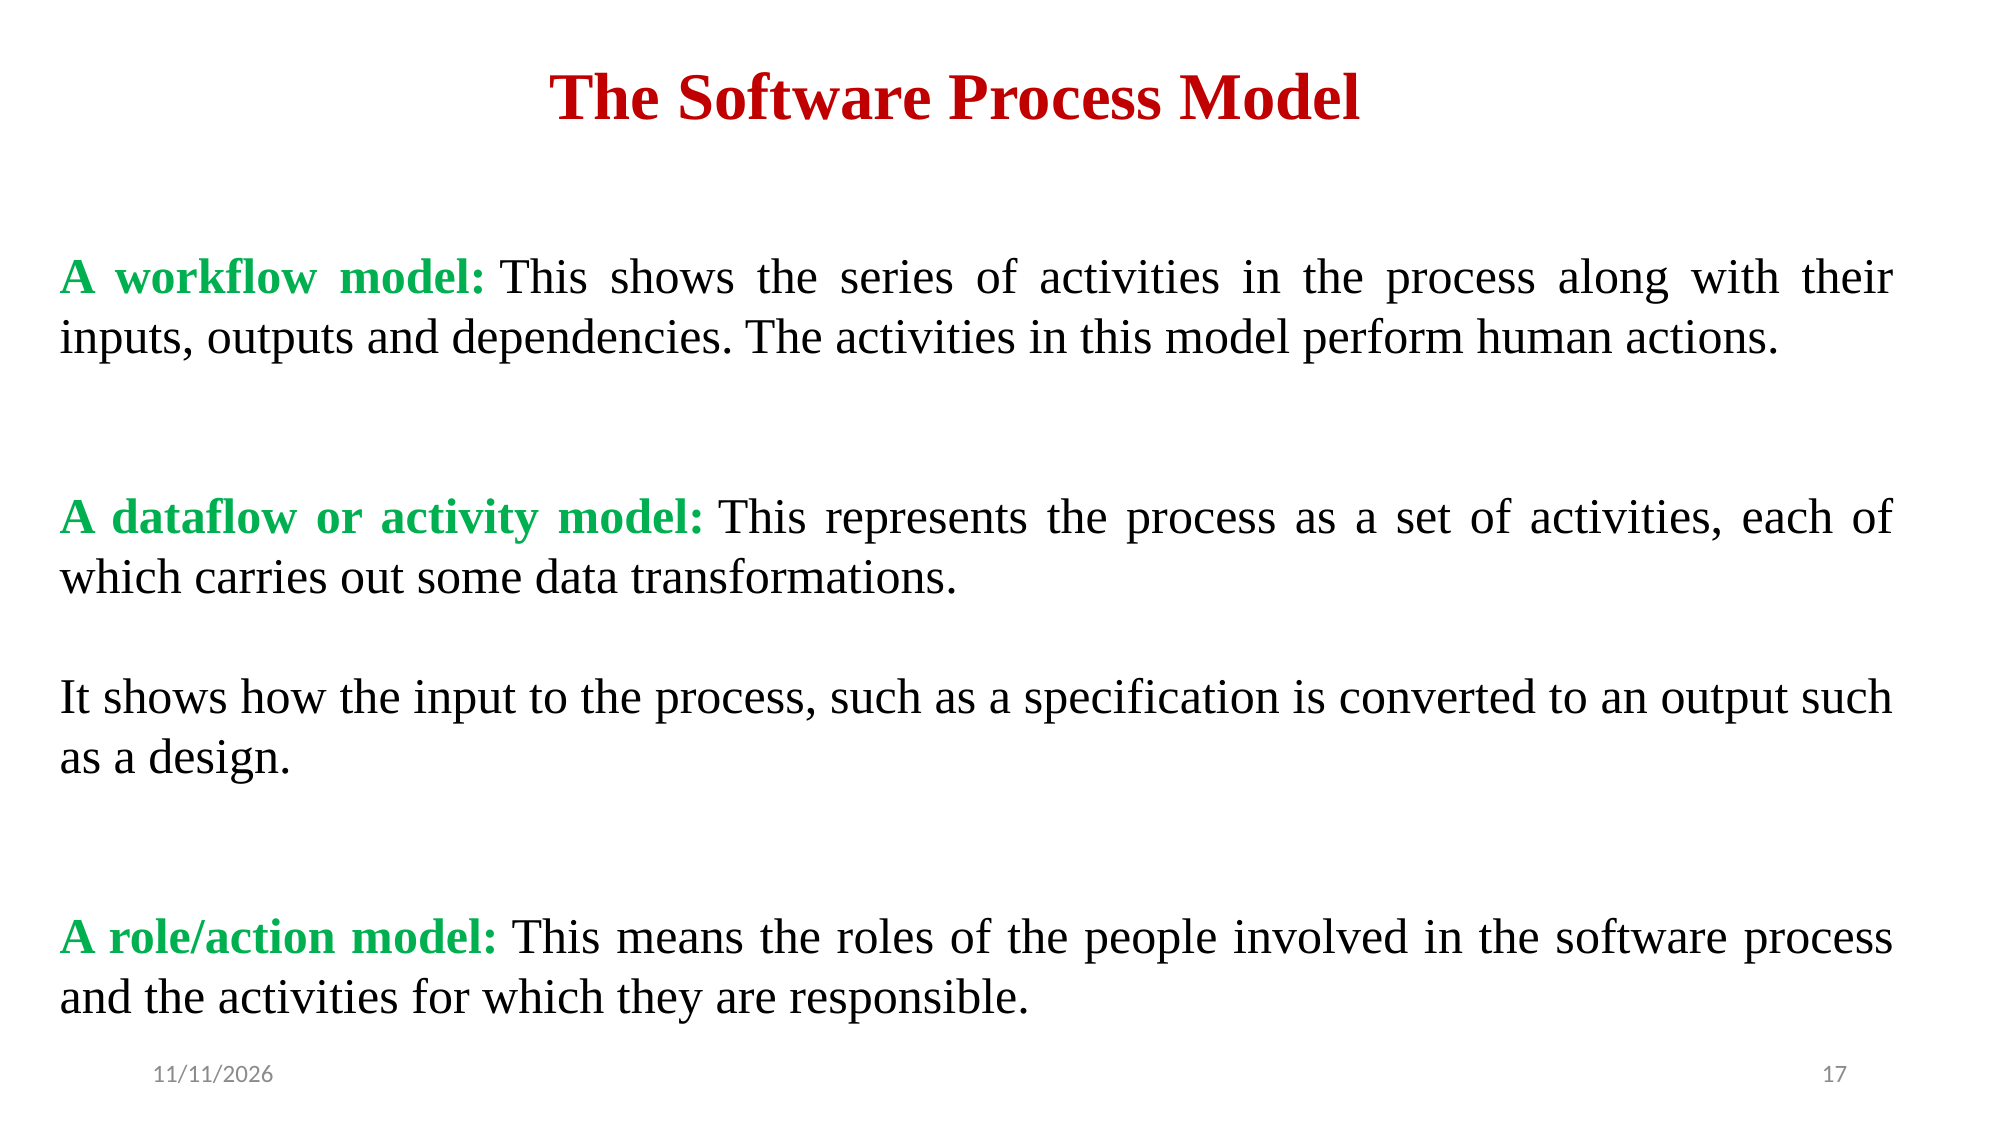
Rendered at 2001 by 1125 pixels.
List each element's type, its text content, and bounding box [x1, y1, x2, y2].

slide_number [137, 1042, 588, 1103]
text_box A workflow model: This shows the series of activities in the process along with their inputs, outputs and dependencies. The activities in this model perform human actions. A dataflow or activity model: This represents the process as a set of activities, each of which carries out some data transformations. It shows how the input to the process, such as a specification is converted to an output such as a design. A role/action model: This means the roles of the people involved in the software process and the activities for which they are responsible. [44, 235, 1910, 1031]
text_box The Software Process Model [534, 45, 1535, 140]
slide_number 17 [1412, 1042, 1863, 1103]
